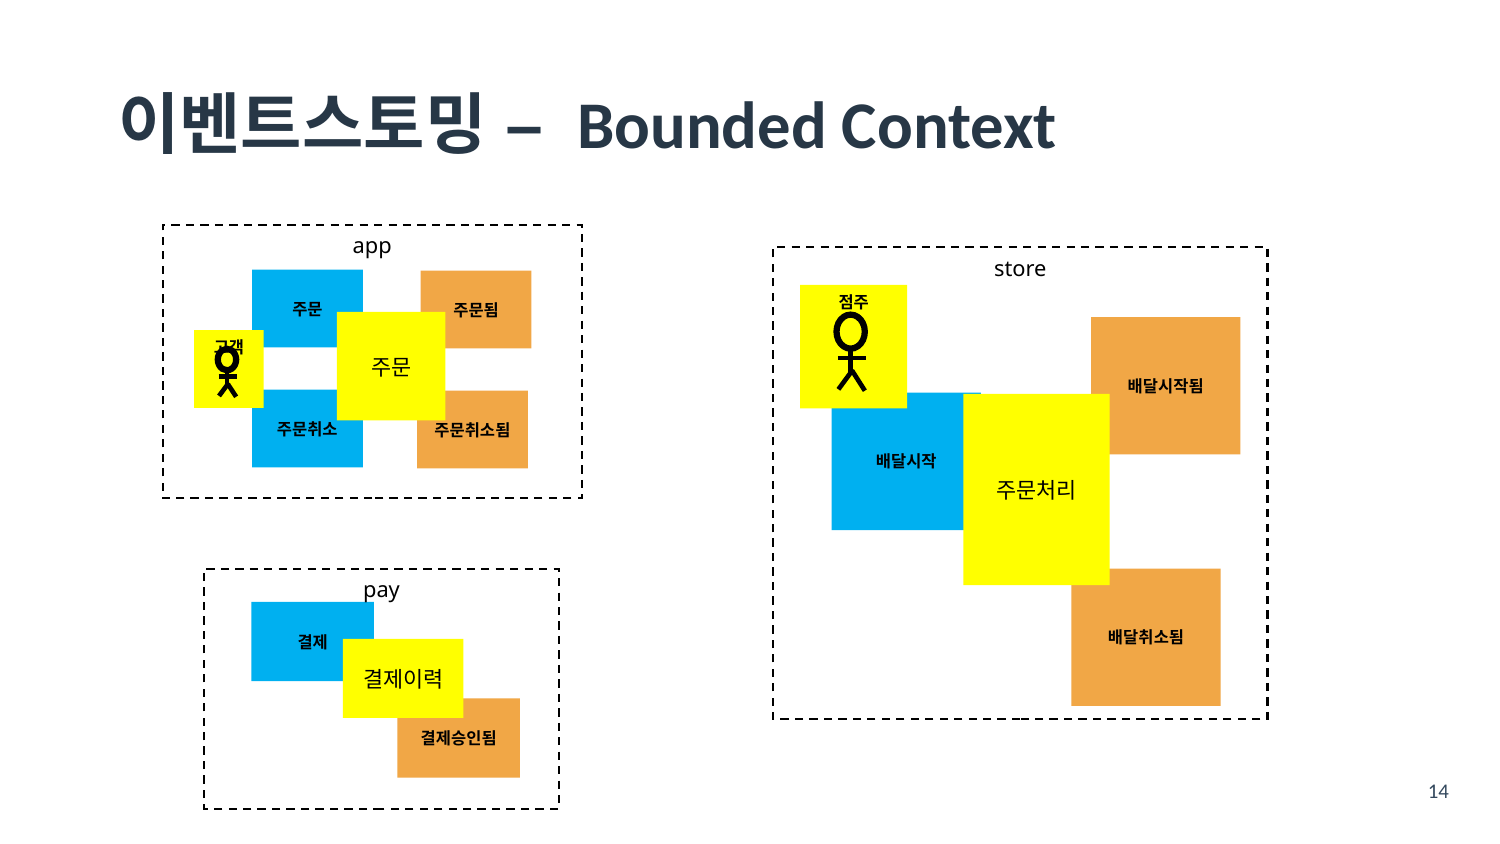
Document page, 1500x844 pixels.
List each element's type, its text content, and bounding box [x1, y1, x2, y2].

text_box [162, 224, 583, 499]
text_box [204, 568, 559, 810]
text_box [772, 247, 1268, 720]
title 이벤트스토밍 – Bounded Context [103, 44, 1397, 208]
